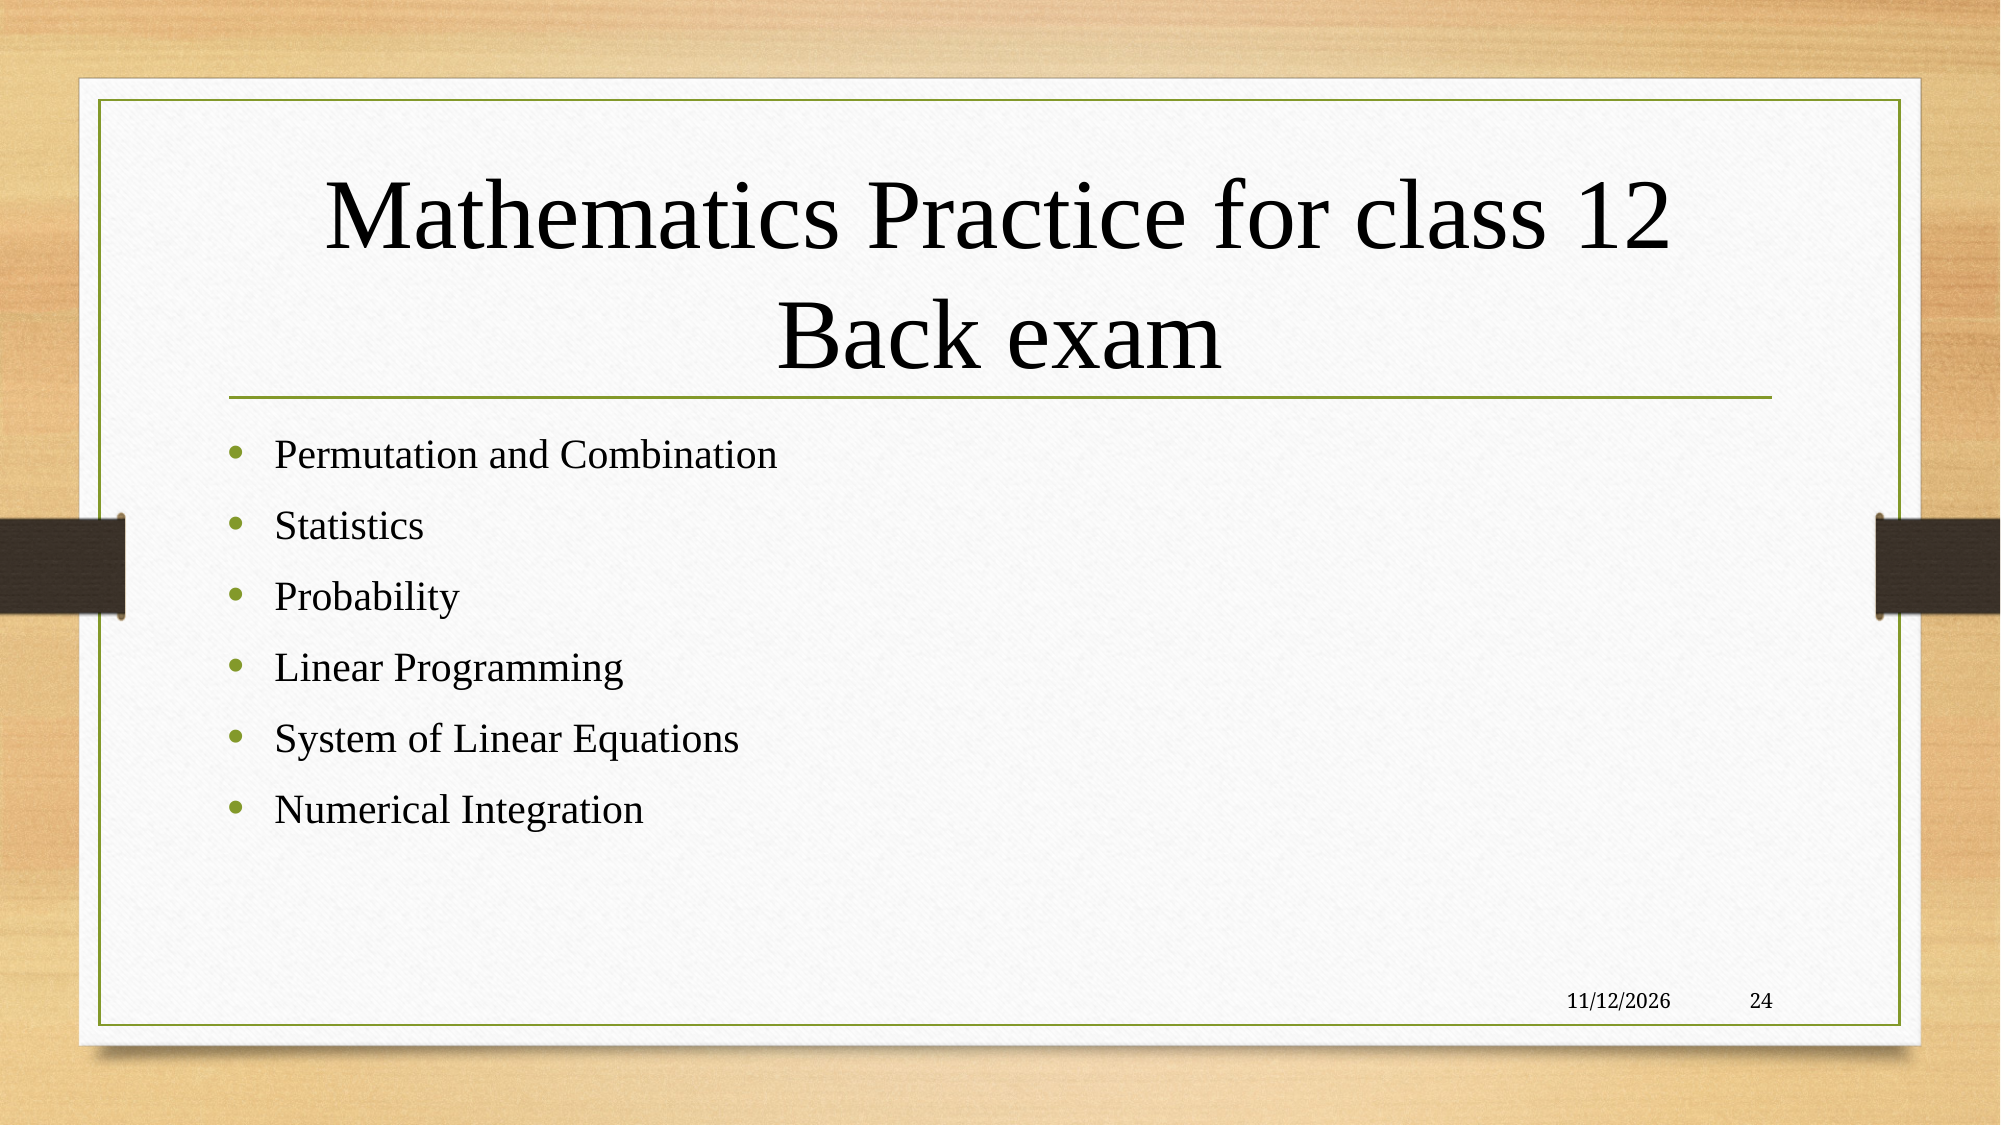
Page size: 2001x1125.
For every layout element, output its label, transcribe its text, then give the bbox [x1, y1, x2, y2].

picture [0, 0, 2001, 1125]
title Mathematics Practice for class 12 Back exam [212, 161, 1788, 375]
slide_number 24 [1698, 979, 1788, 1025]
list Permutation and Combination Statistics Probability Linear Programming System of Linear Equations Numerical Integration [212, 419, 1788, 964]
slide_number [1423, 979, 1686, 1025]
